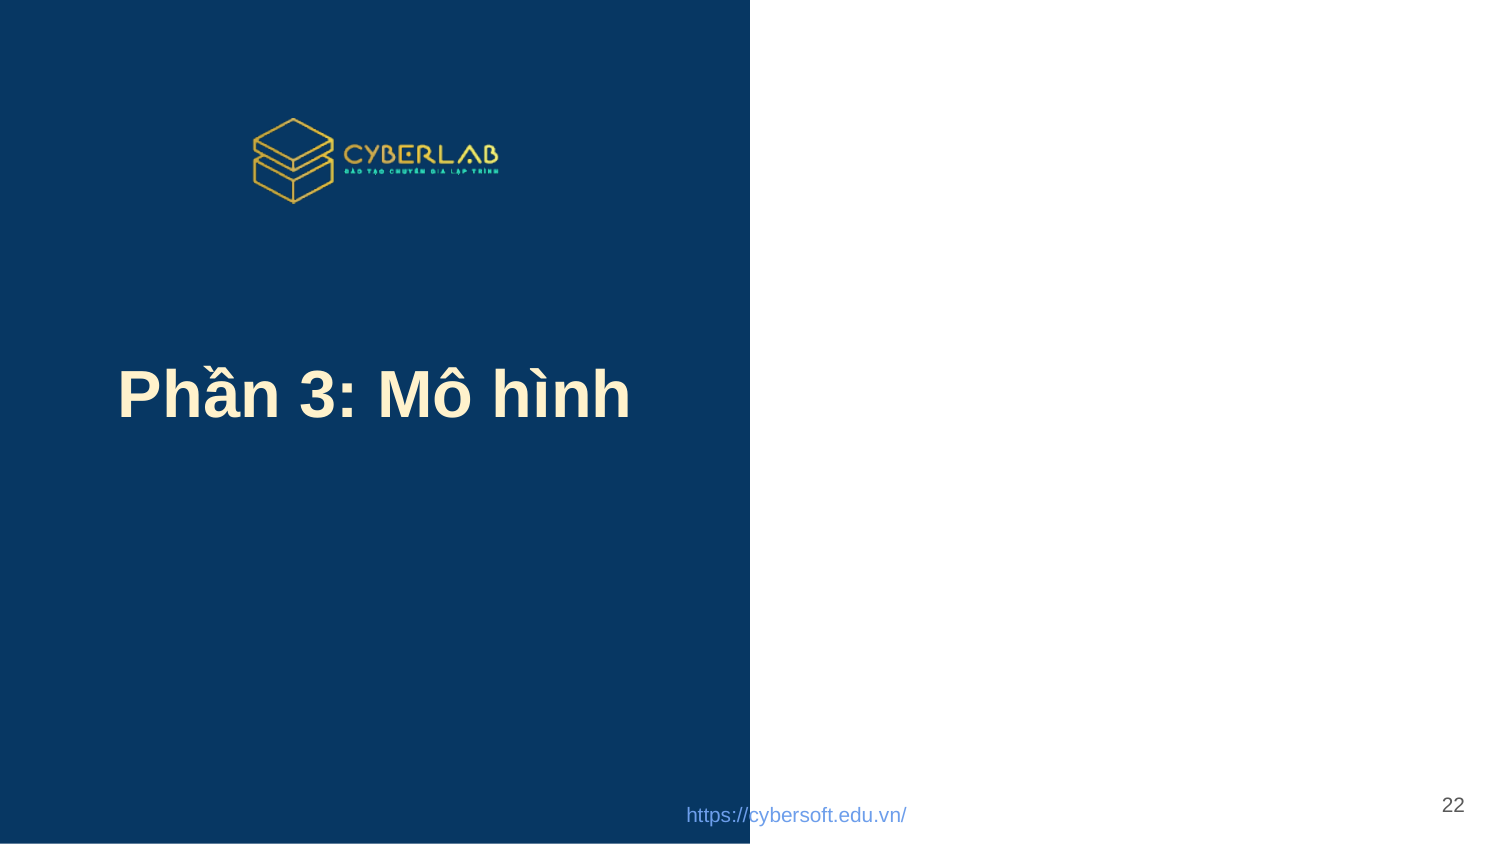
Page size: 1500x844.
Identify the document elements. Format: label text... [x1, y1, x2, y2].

title Phần 3: Mô hình [43, 202, 708, 446]
picture [239, 118, 511, 202]
slide_number 22 [1389, 782, 1480, 830]
